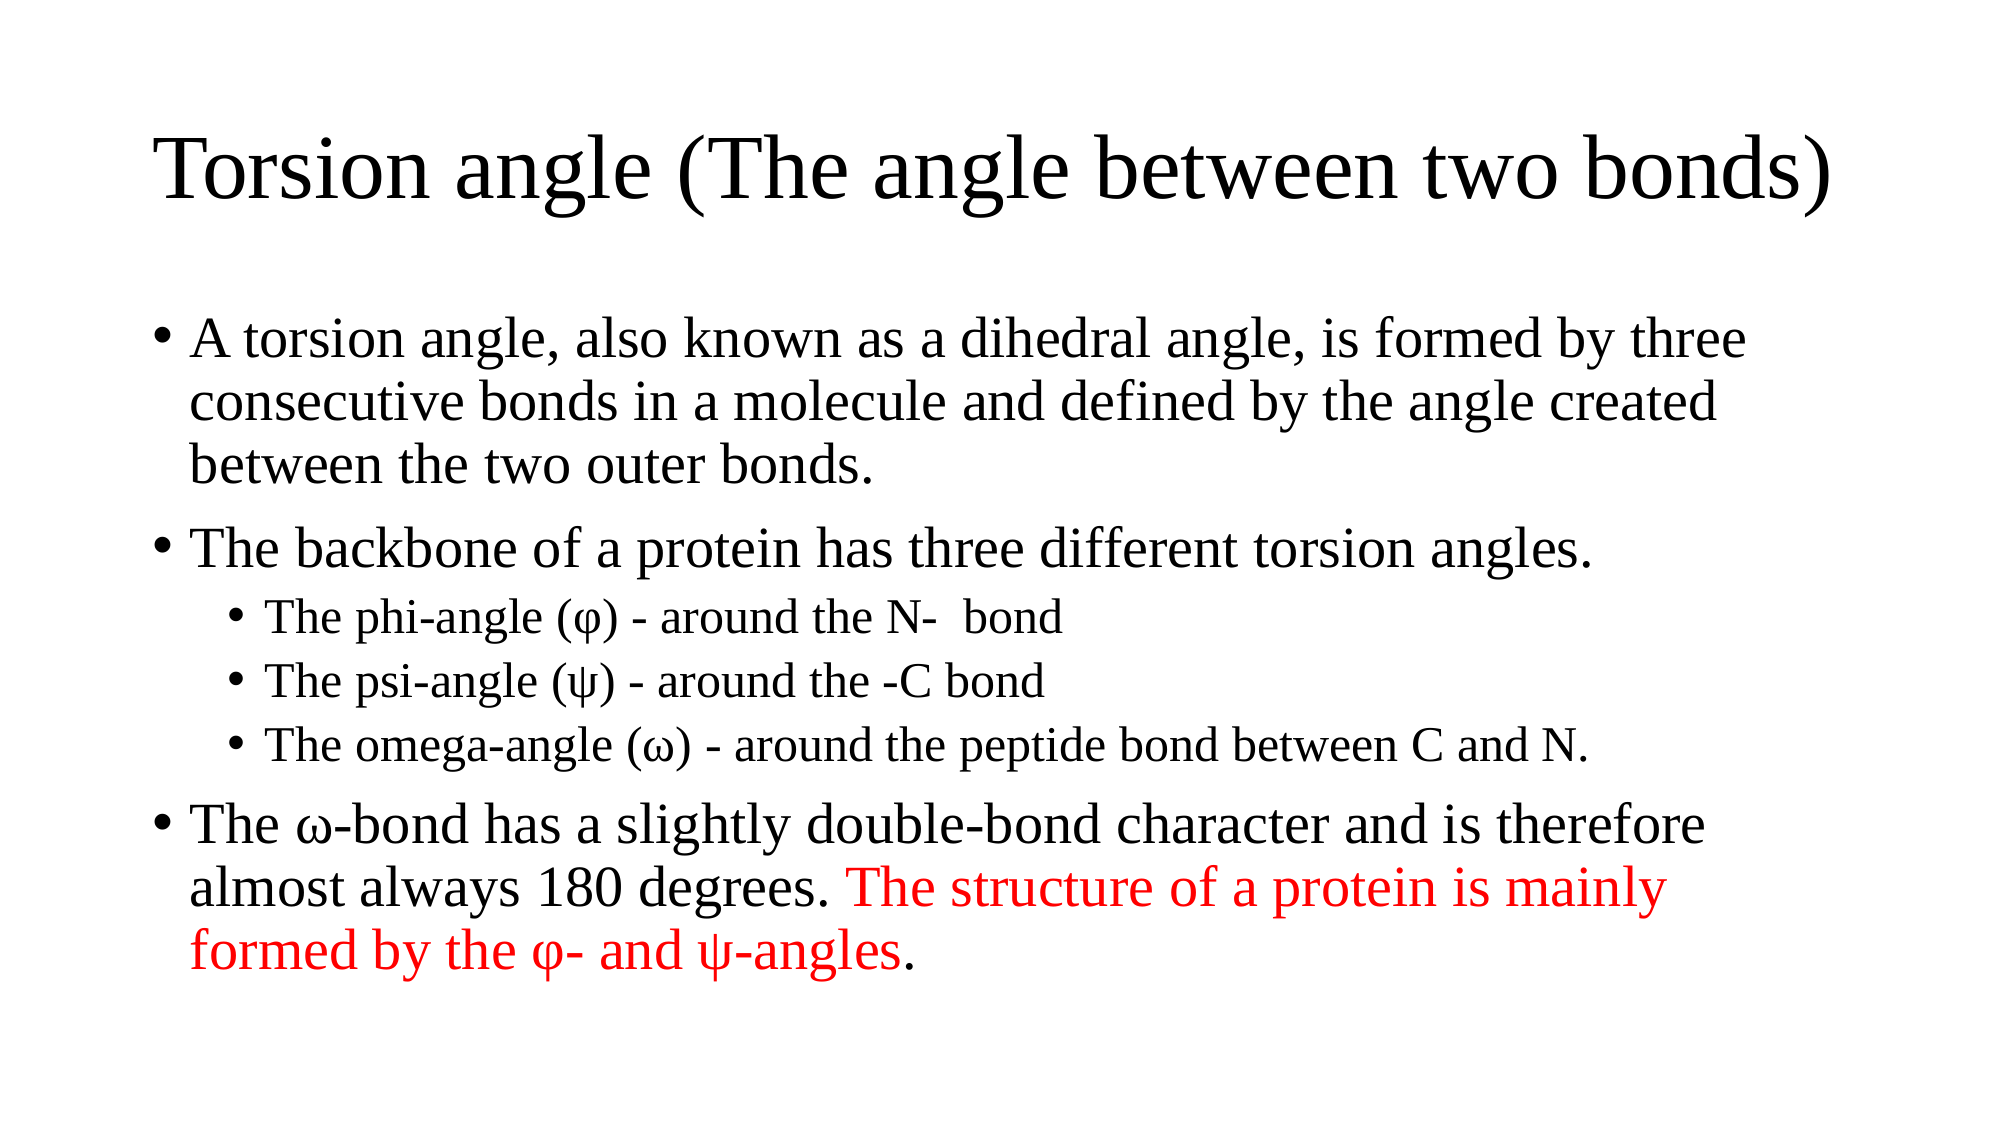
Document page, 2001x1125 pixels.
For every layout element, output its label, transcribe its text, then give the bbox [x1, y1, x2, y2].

title Torsion angle (The angle between two bonds) [137, 59, 1863, 278]
